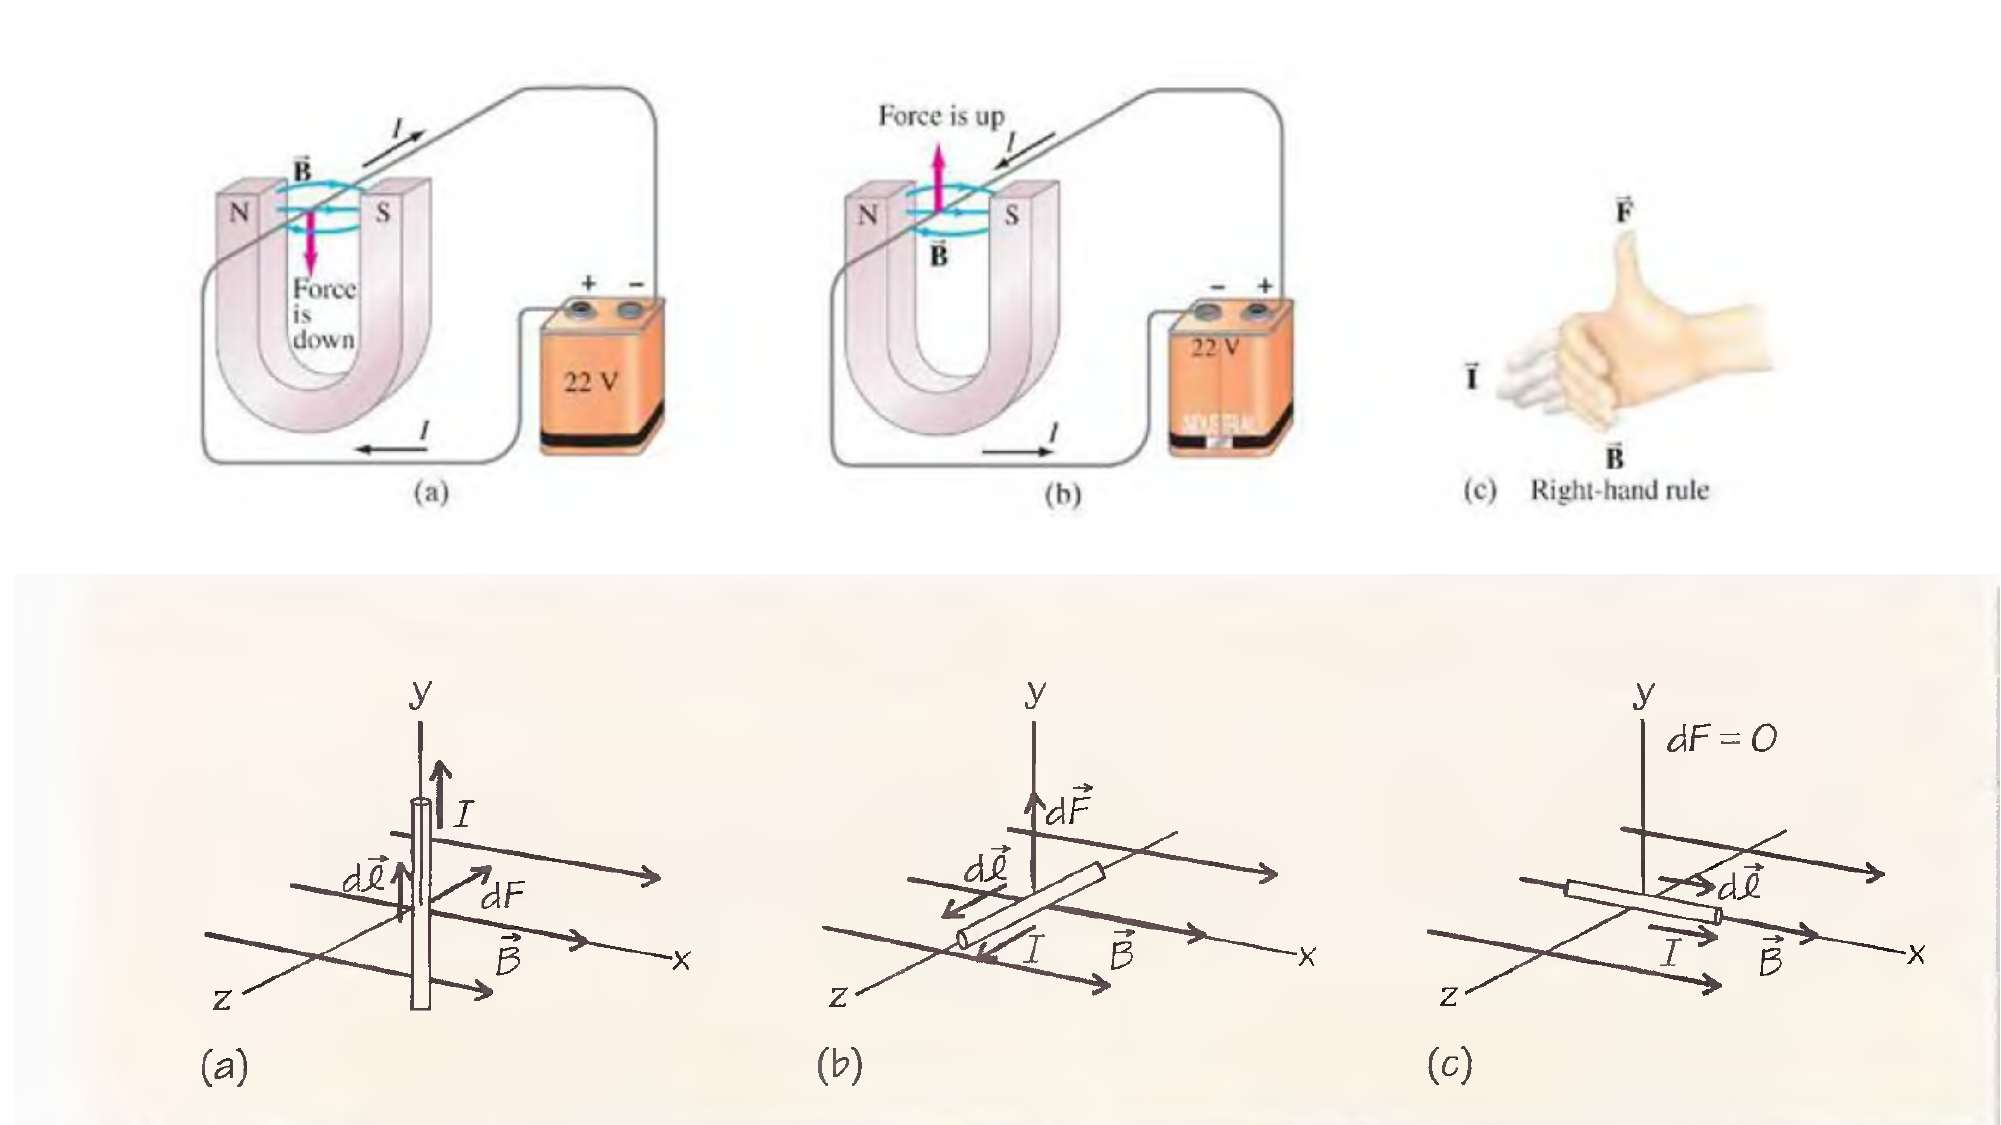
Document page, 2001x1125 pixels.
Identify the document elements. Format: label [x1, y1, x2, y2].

picture [14, 574, 2000, 1125]
list [118, 33, 1844, 522]
